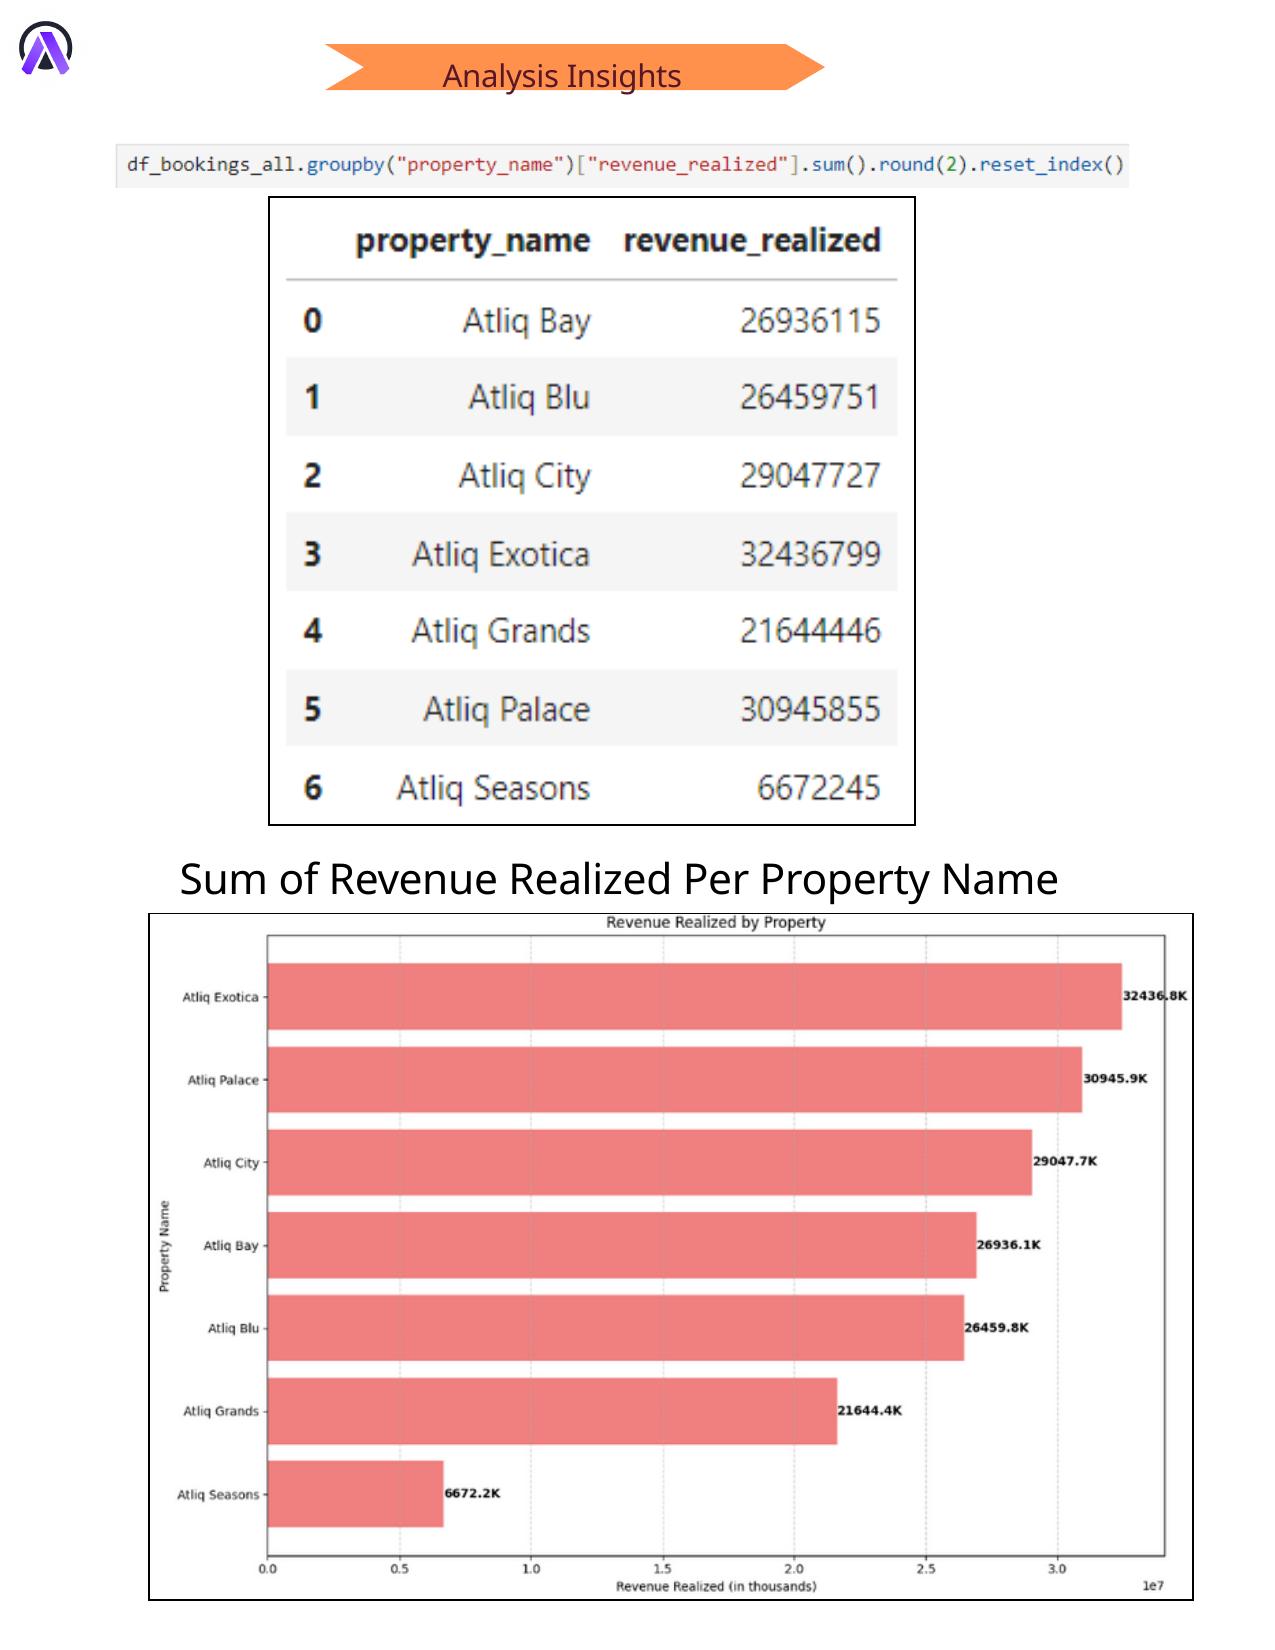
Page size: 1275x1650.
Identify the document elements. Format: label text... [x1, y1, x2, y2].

text_box [149, 913, 1194, 1601]
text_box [0, 1, 91, 94]
text_box [269, 196, 916, 826]
text_box Sum of Revenue Realized Per Property Name [45, 843, 1194, 904]
text_box [109, 113, 1130, 188]
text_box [324, 43, 826, 91]
